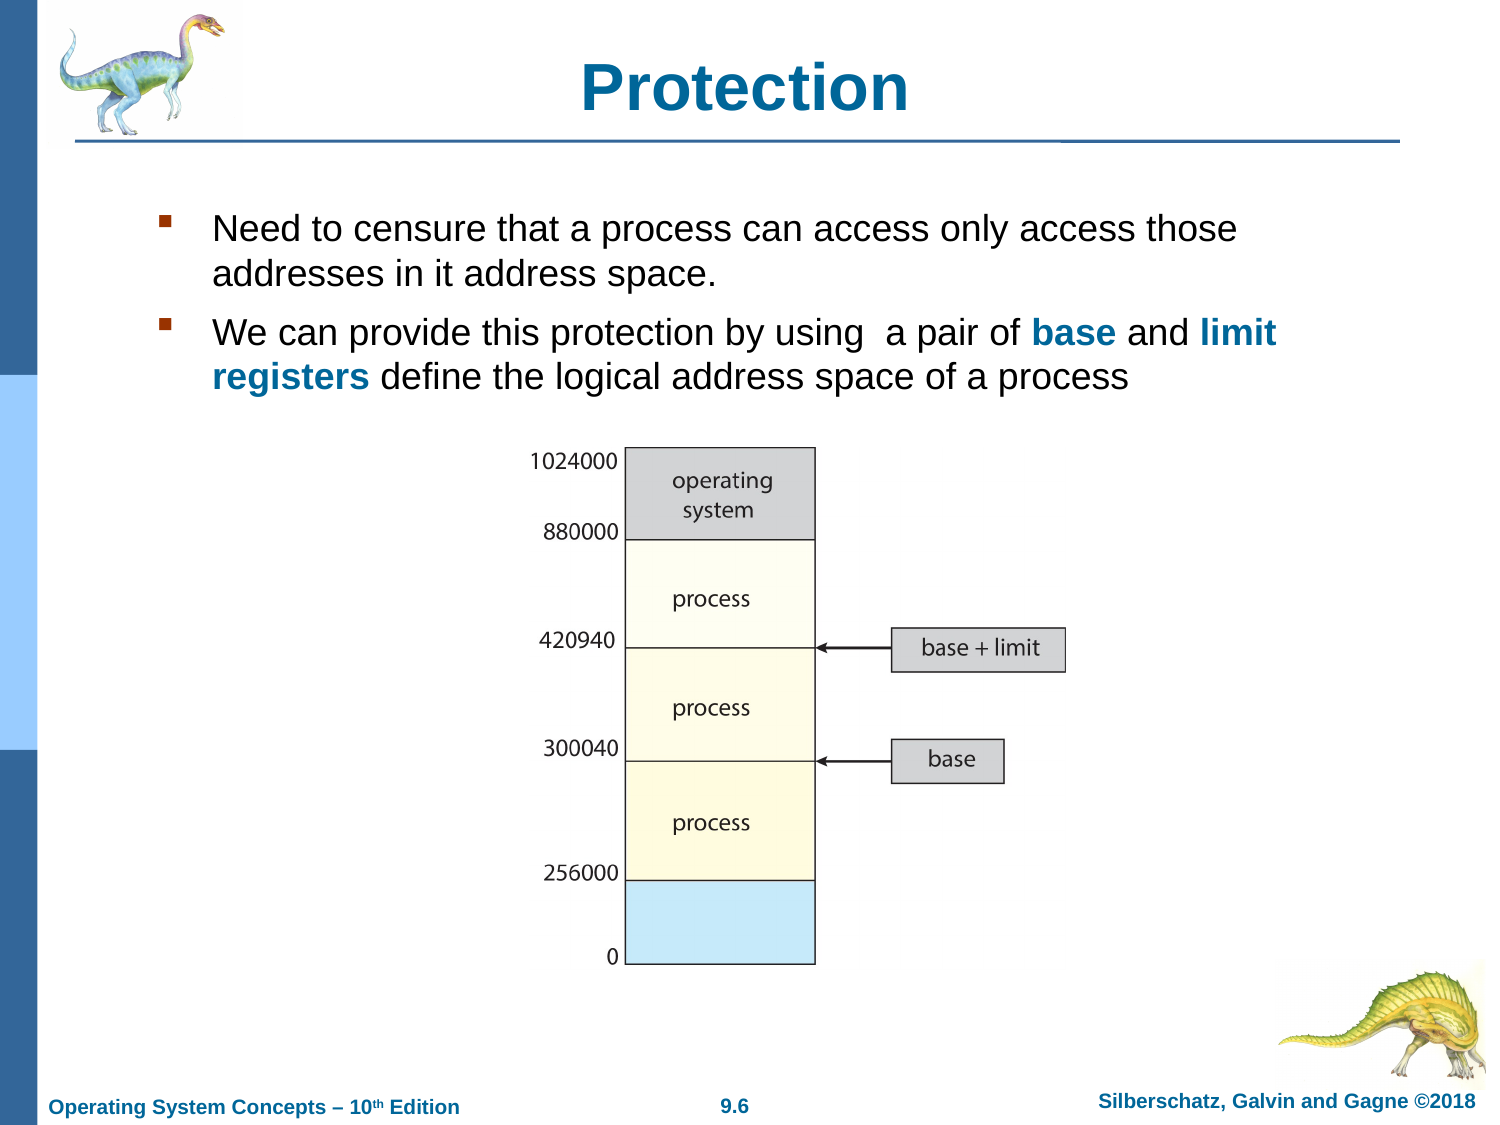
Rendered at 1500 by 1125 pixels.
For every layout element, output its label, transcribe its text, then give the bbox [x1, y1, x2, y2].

picture [529, 446, 1066, 971]
picture [1275, 959, 1486, 1090]
list Need to censure that a process can access only access those addresses in it address space. We can provide this protection by using a pair of base and limit registers define the logical address space of a process [140, 196, 1402, 475]
title Protection [207, 36, 1284, 132]
picture [46, 0, 243, 149]
